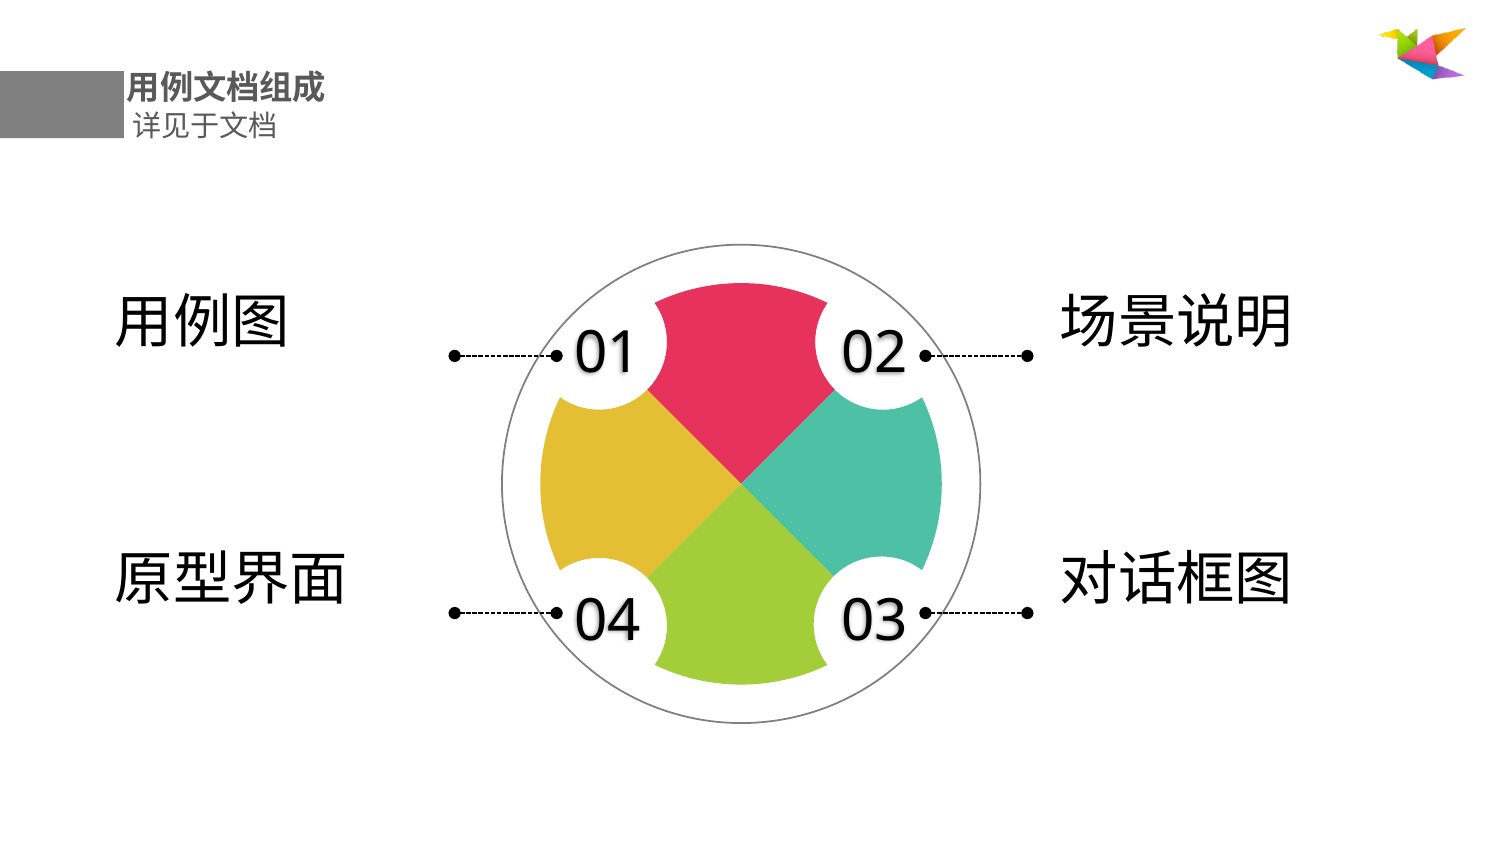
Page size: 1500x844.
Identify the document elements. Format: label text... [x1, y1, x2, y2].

text_box 原型界面 [100, 578, 431, 619]
text_box 用例图 [100, 321, 431, 362]
text_box [975, 429, 982, 539]
text_box [501, 435, 506, 533]
text_box [0, 70, 117, 139]
text_box 详见于文档 [117, 99, 294, 150]
picture [1376, 23, 1467, 80]
text_box 对话框图 [1045, 578, 1376, 619]
text_box 用例文档组成 [112, 59, 538, 114]
text_box [668, 243, 814, 255]
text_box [512, 255, 970, 713]
text_box 场景说明 [1045, 321, 1376, 362]
